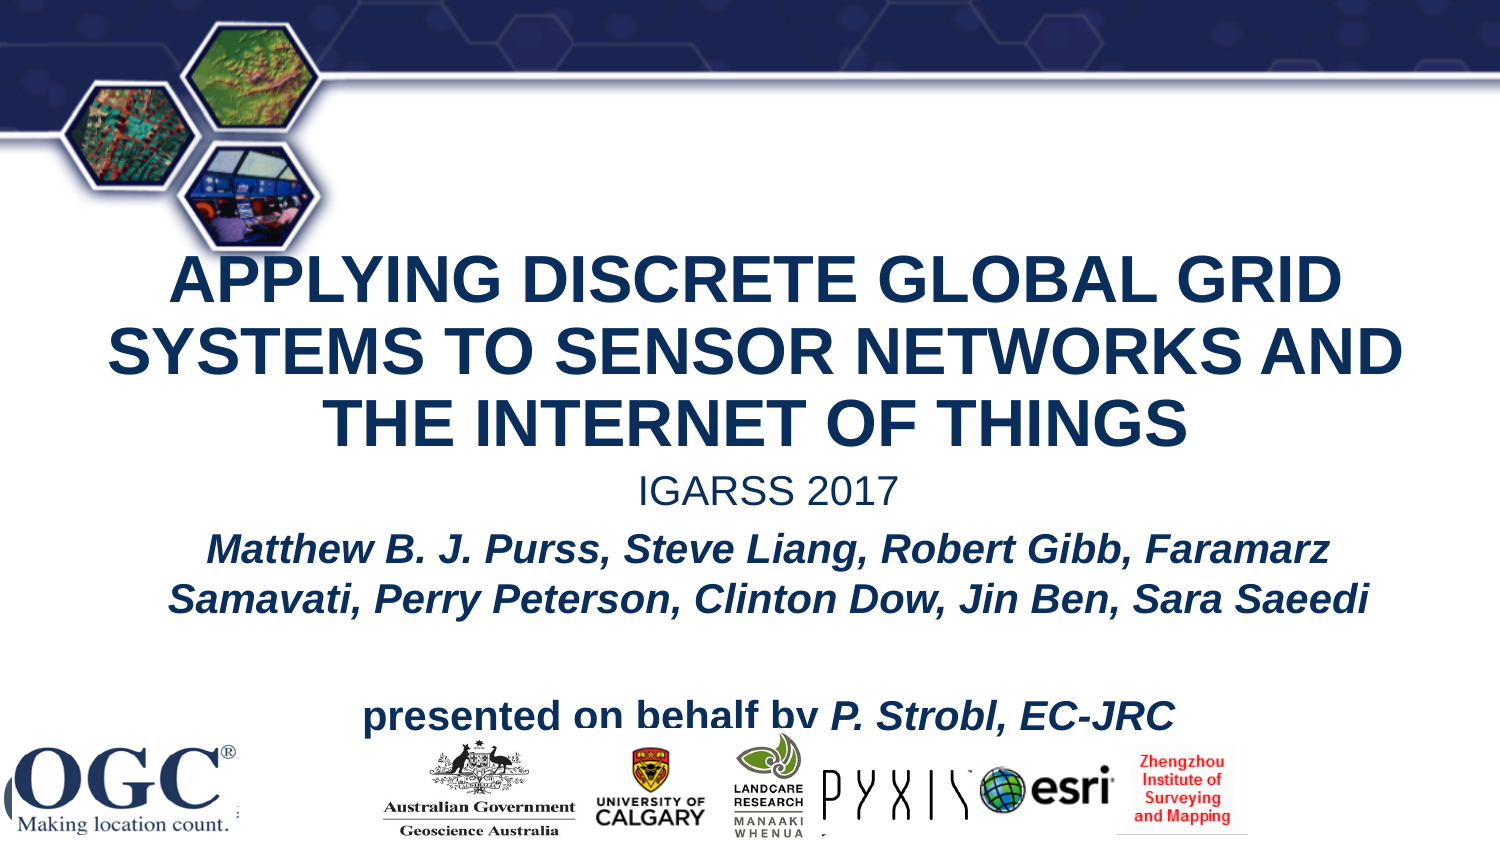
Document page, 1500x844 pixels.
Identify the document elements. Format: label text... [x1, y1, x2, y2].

picture [12, 743, 239, 835]
picture [823, 750, 973, 844]
picture [0, 0, 1500, 269]
picture [378, 728, 822, 844]
picture [974, 744, 1248, 836]
text_box IGARSS 2017 Matthew B. J. Purss, Steve Liang, Robert Gibb, Faramarz Samavati, Perry Peterson, Clinton Dow, Jin Ben, Sara Saeedi presented on behalf by P. Strobl, EC-JRC [99, 456, 1438, 747]
title APPLYING DISCRETE GLOBAL GRID SYSTEMS TO SENSOR NETWORKS AND THE INTERNET OF THINGS [37, 259, 1475, 447]
